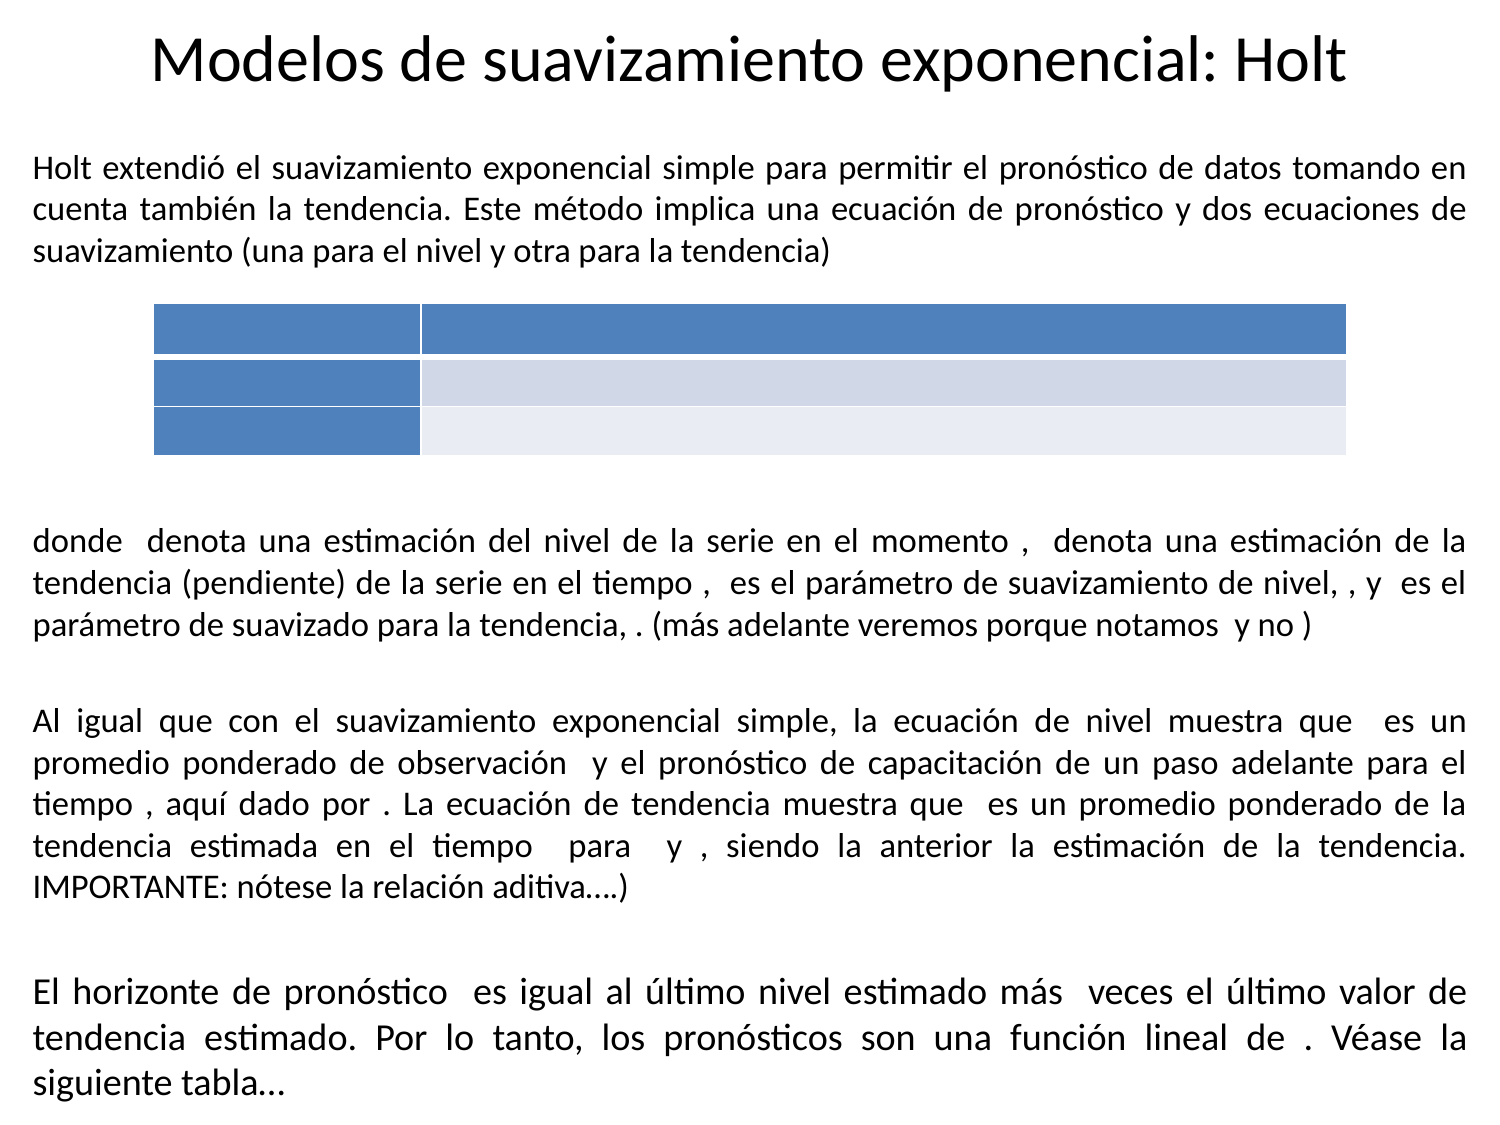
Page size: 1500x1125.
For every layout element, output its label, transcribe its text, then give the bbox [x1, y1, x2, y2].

title Modelos de suavizamiento exponencial: Holt [0, 7, 1500, 102]
